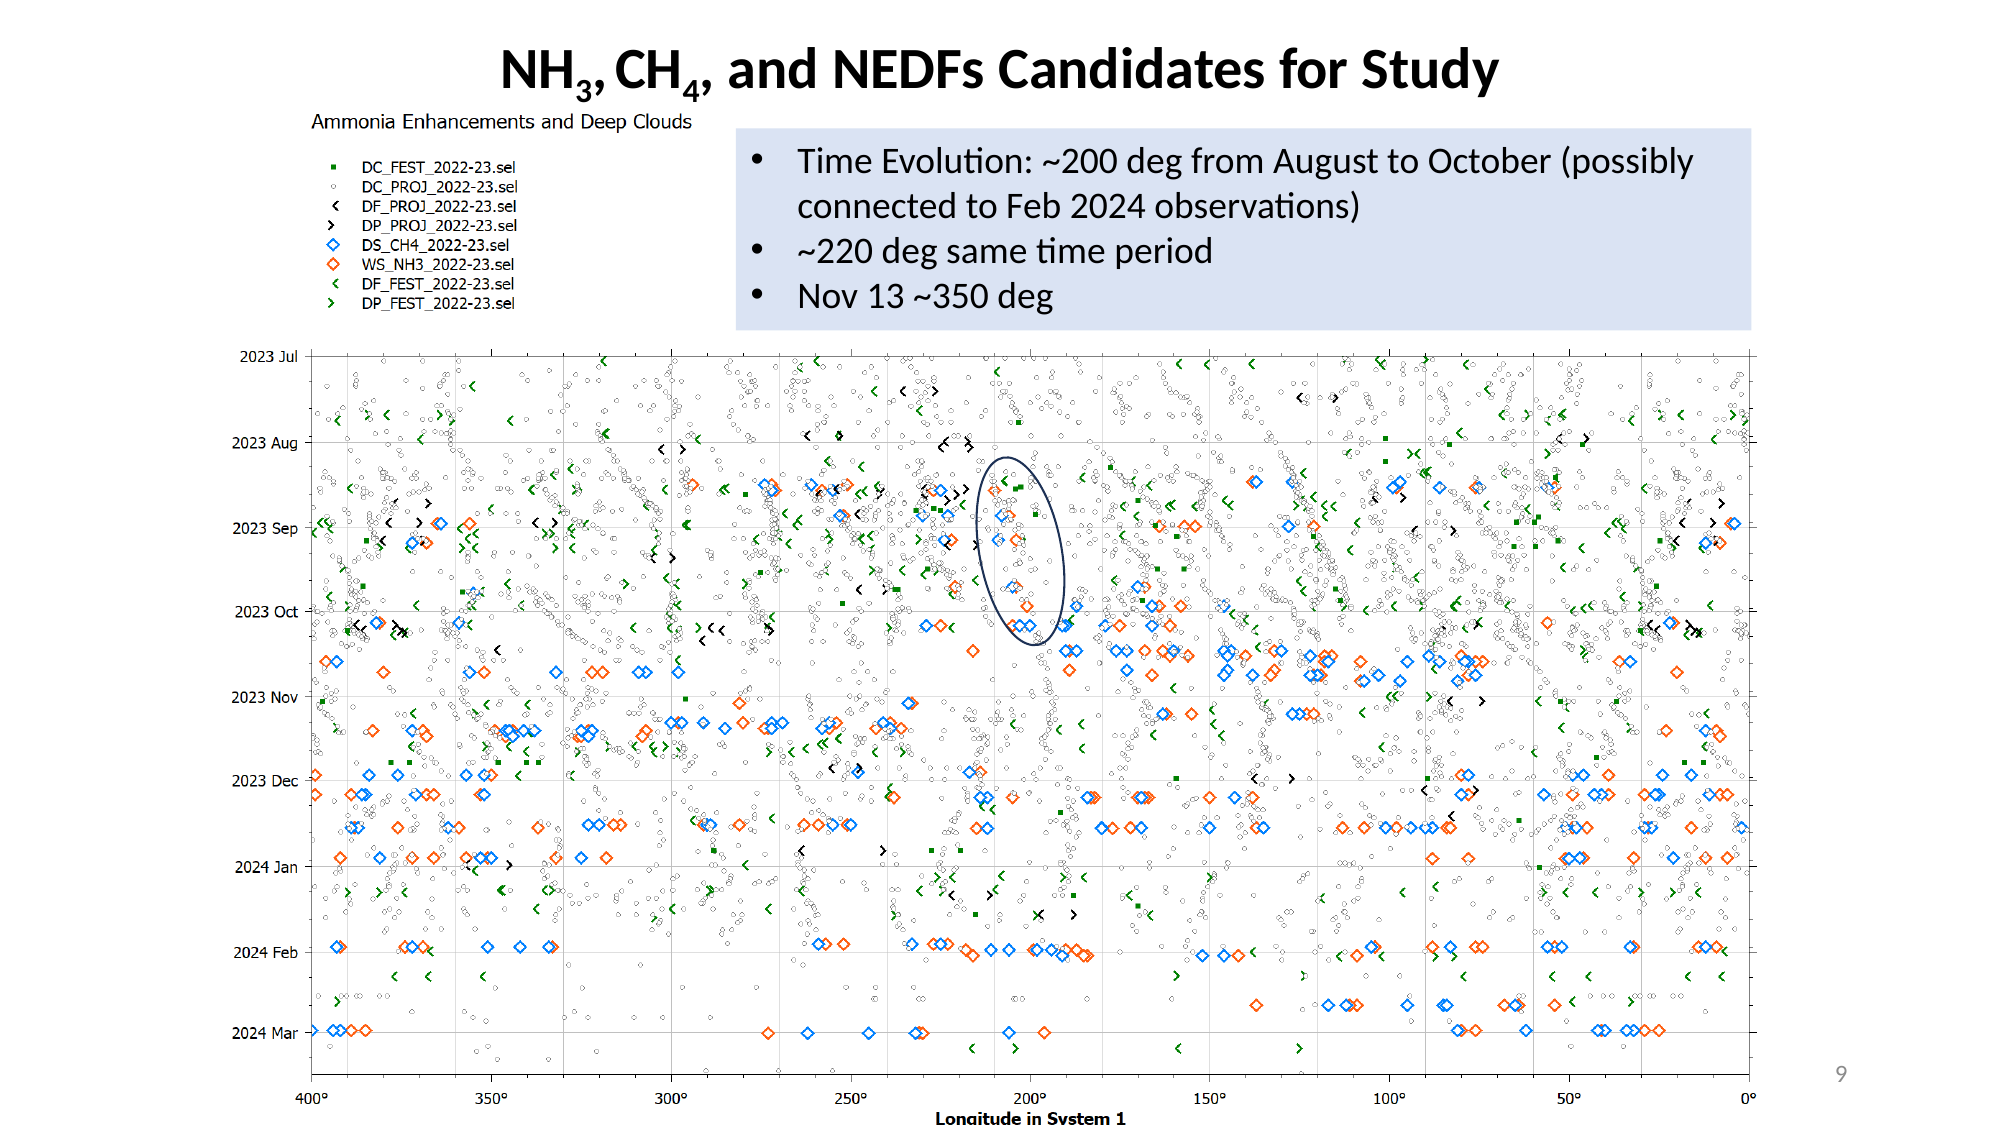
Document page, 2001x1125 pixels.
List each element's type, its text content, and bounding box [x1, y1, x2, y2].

slide_number 9 [1788, 1042, 1863, 1103]
text_box NH3, CH4, and NEDFs Candidates for Study [74, 22, 1926, 117]
picture [212, 108, 1788, 1125]
